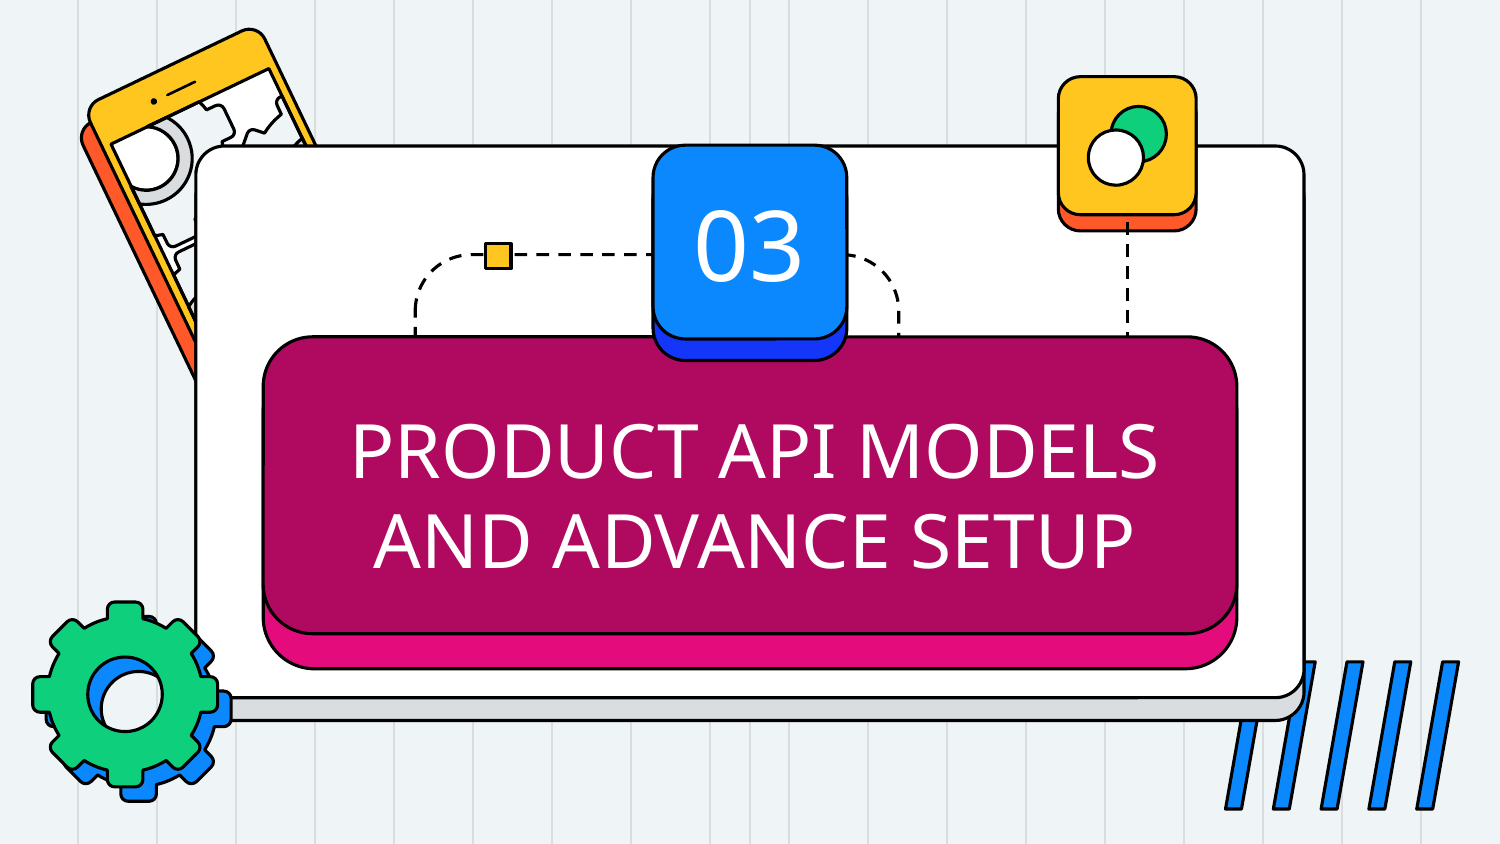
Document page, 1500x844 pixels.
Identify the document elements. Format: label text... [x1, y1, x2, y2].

text_box [485, 243, 511, 269]
title 03 [665, 168, 835, 316]
text_box [415, 254, 653, 336]
text_box [263, 336, 1237, 634]
title PRODUCT API MODELS AND ADVANCE SETUP [287, 424, 1223, 563]
text_box [653, 314, 847, 361]
text_box [653, 145, 847, 339]
text_box [263, 594, 1237, 669]
text_box [847, 254, 899, 336]
